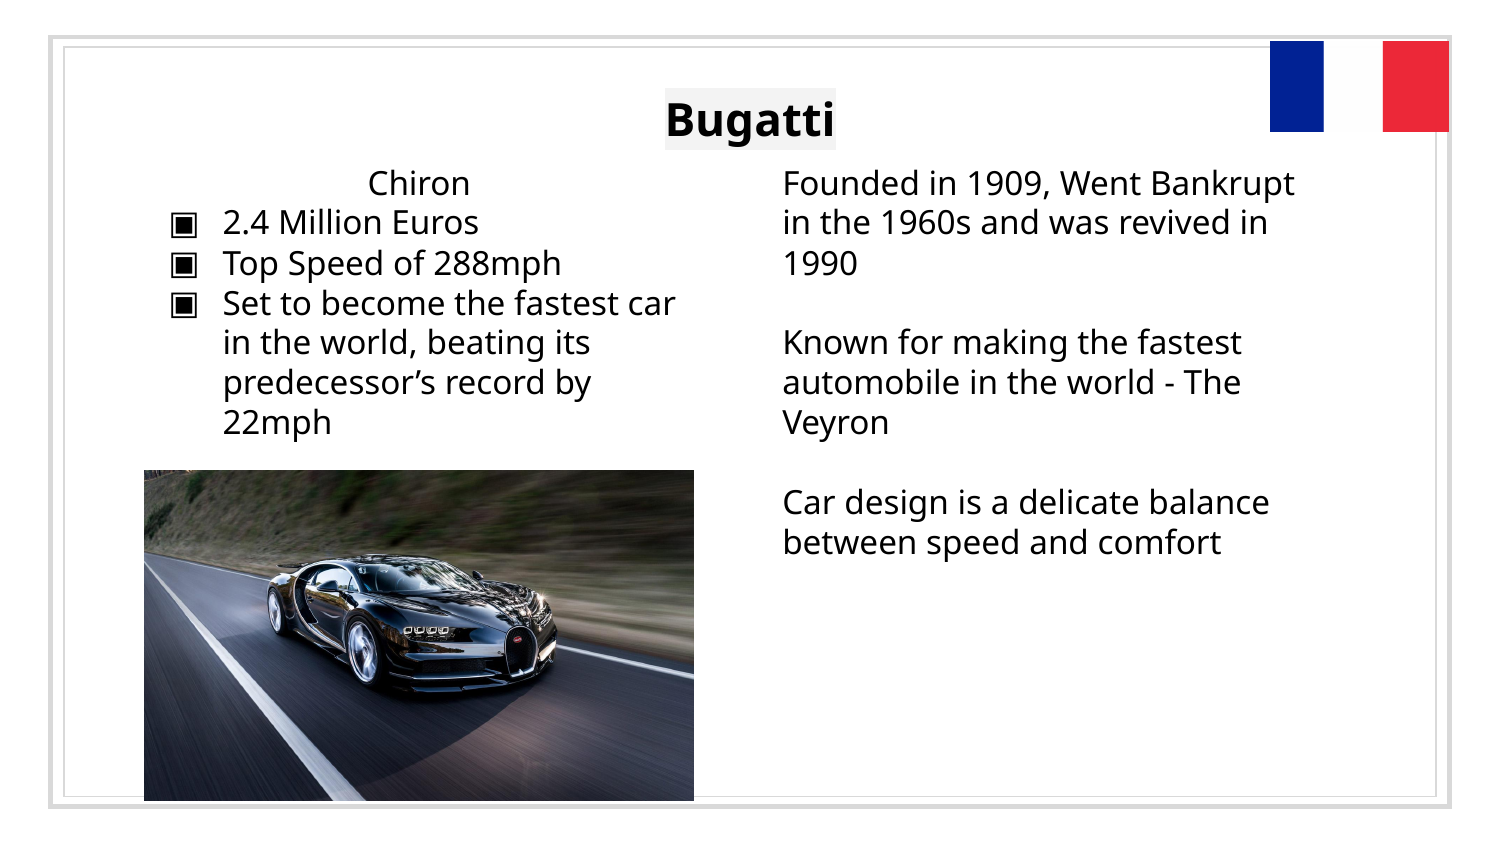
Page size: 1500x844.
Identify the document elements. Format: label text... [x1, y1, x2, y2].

picture [144, 470, 694, 802]
picture [1269, 41, 1450, 132]
title Bugatti [75, 55, 1425, 181]
list Founded in 1909, Went Bankrupt in the 1960s and was revived in 1990 Known for making the fastest automobile in the world - The Veyron Car design is a delicate balance between speed and comfort [767, 146, 1341, 631]
list Chiron 2.4 Million Euros Top Speed of 288mph Set to become the fastest car in the world, beating its predecessor’s record by 22mph [132, 146, 707, 631]
